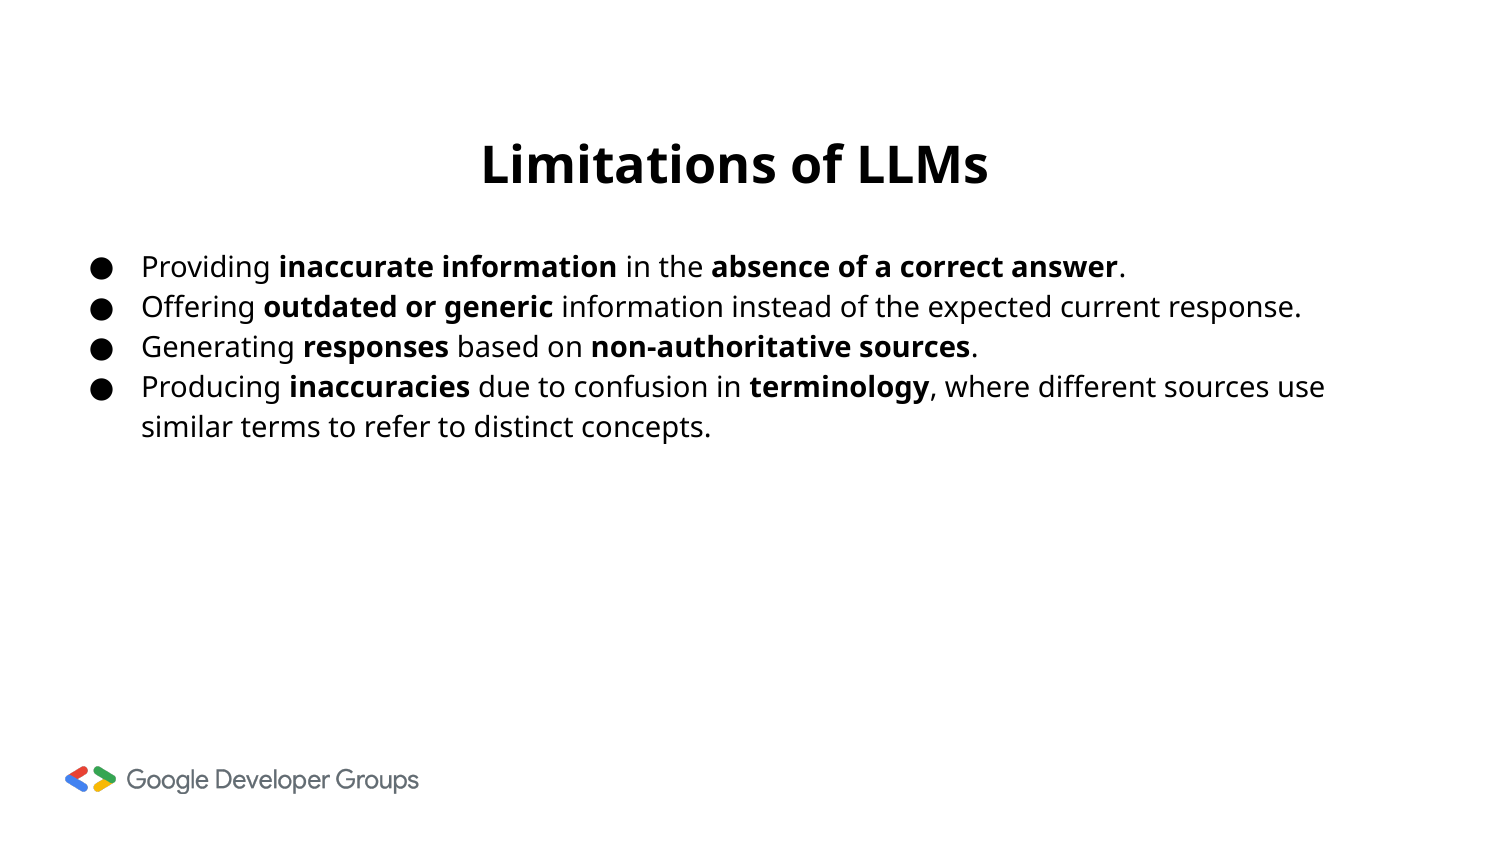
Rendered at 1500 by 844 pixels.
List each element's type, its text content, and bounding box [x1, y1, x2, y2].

title Limitations of LLMs [51, 88, 1420, 210]
picture [64, 789, 419, 794]
list Providing inaccurate information in the absence of a correct answer. Offering outdated or generic information instead of the expected current response. Generating responses based on non-authoritative sources. Producing inaccuracies due to confusion in terminology, where different sources use similar terms to refer to distinct concepts. [51, 227, 1420, 789]
